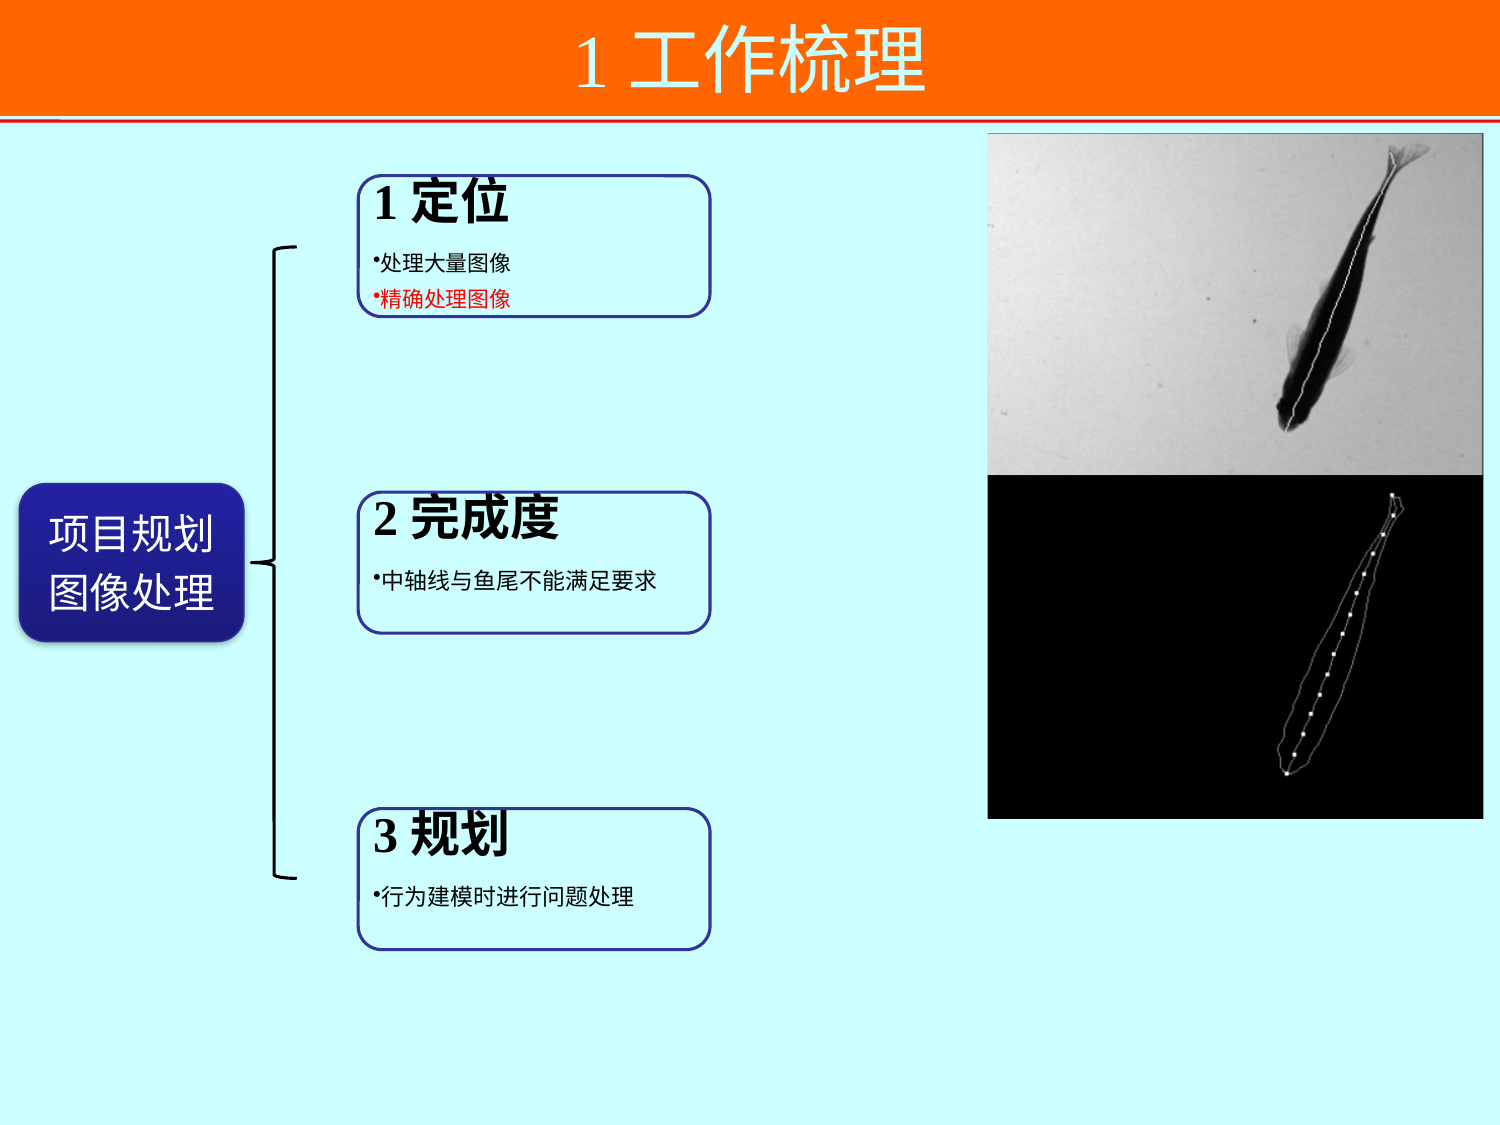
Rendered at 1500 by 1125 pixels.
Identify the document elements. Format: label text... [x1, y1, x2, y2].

text_box [251, 246, 297, 879]
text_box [357, 175, 780, 950]
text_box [987, 133, 1484, 819]
text_box 项目规划 图像处理 [18, 482, 245, 643]
title 1工作梳理 [0, 0, 1500, 116]
